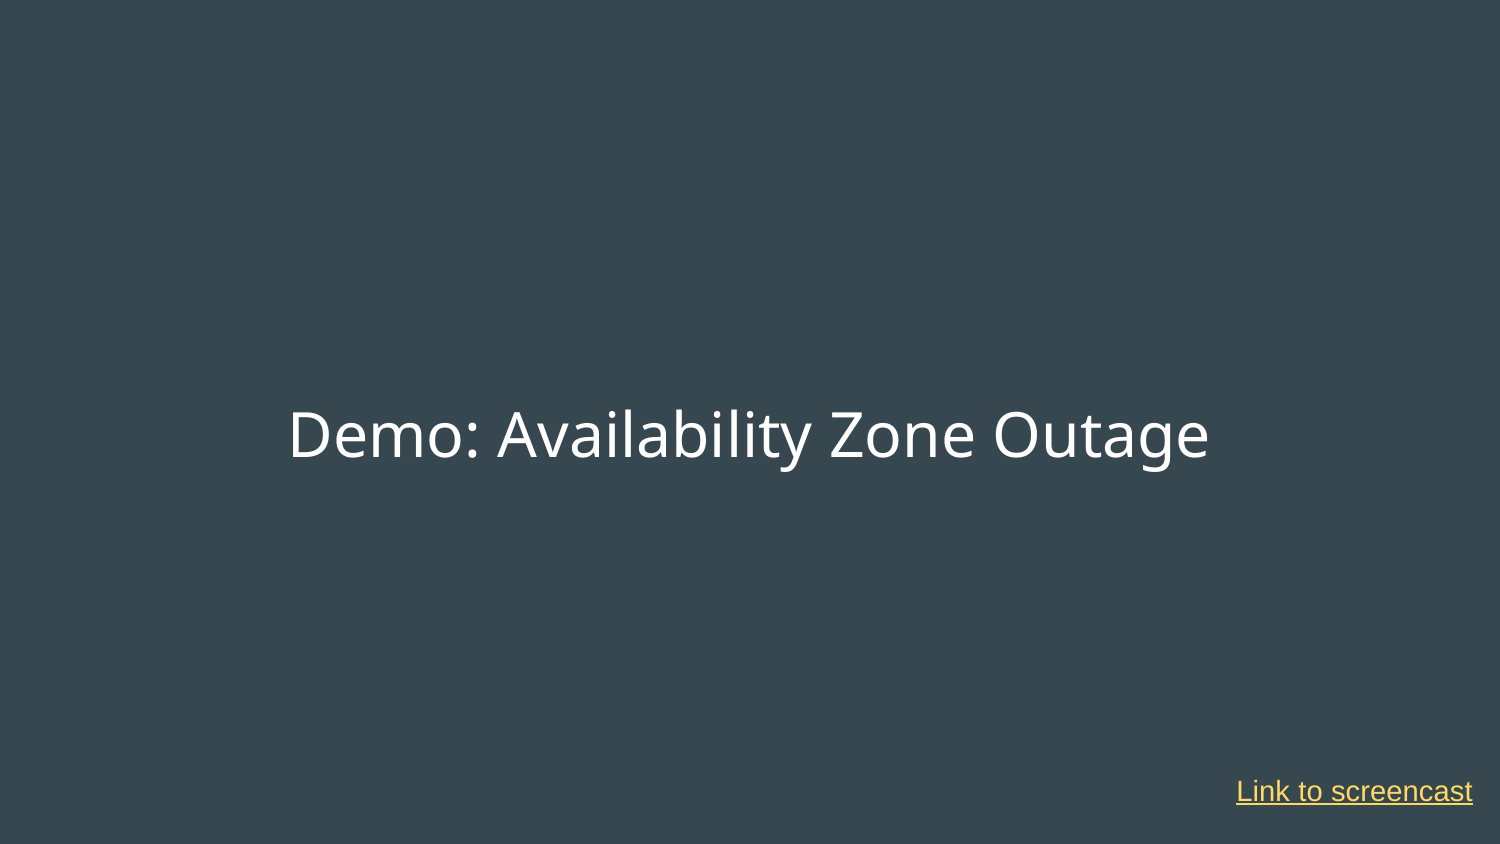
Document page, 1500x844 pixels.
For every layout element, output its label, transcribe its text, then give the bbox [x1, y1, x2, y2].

list Demo: Availability Zone Outage [51, 368, 1449, 634]
text_box Link to screencast [1209, 757, 1500, 844]
